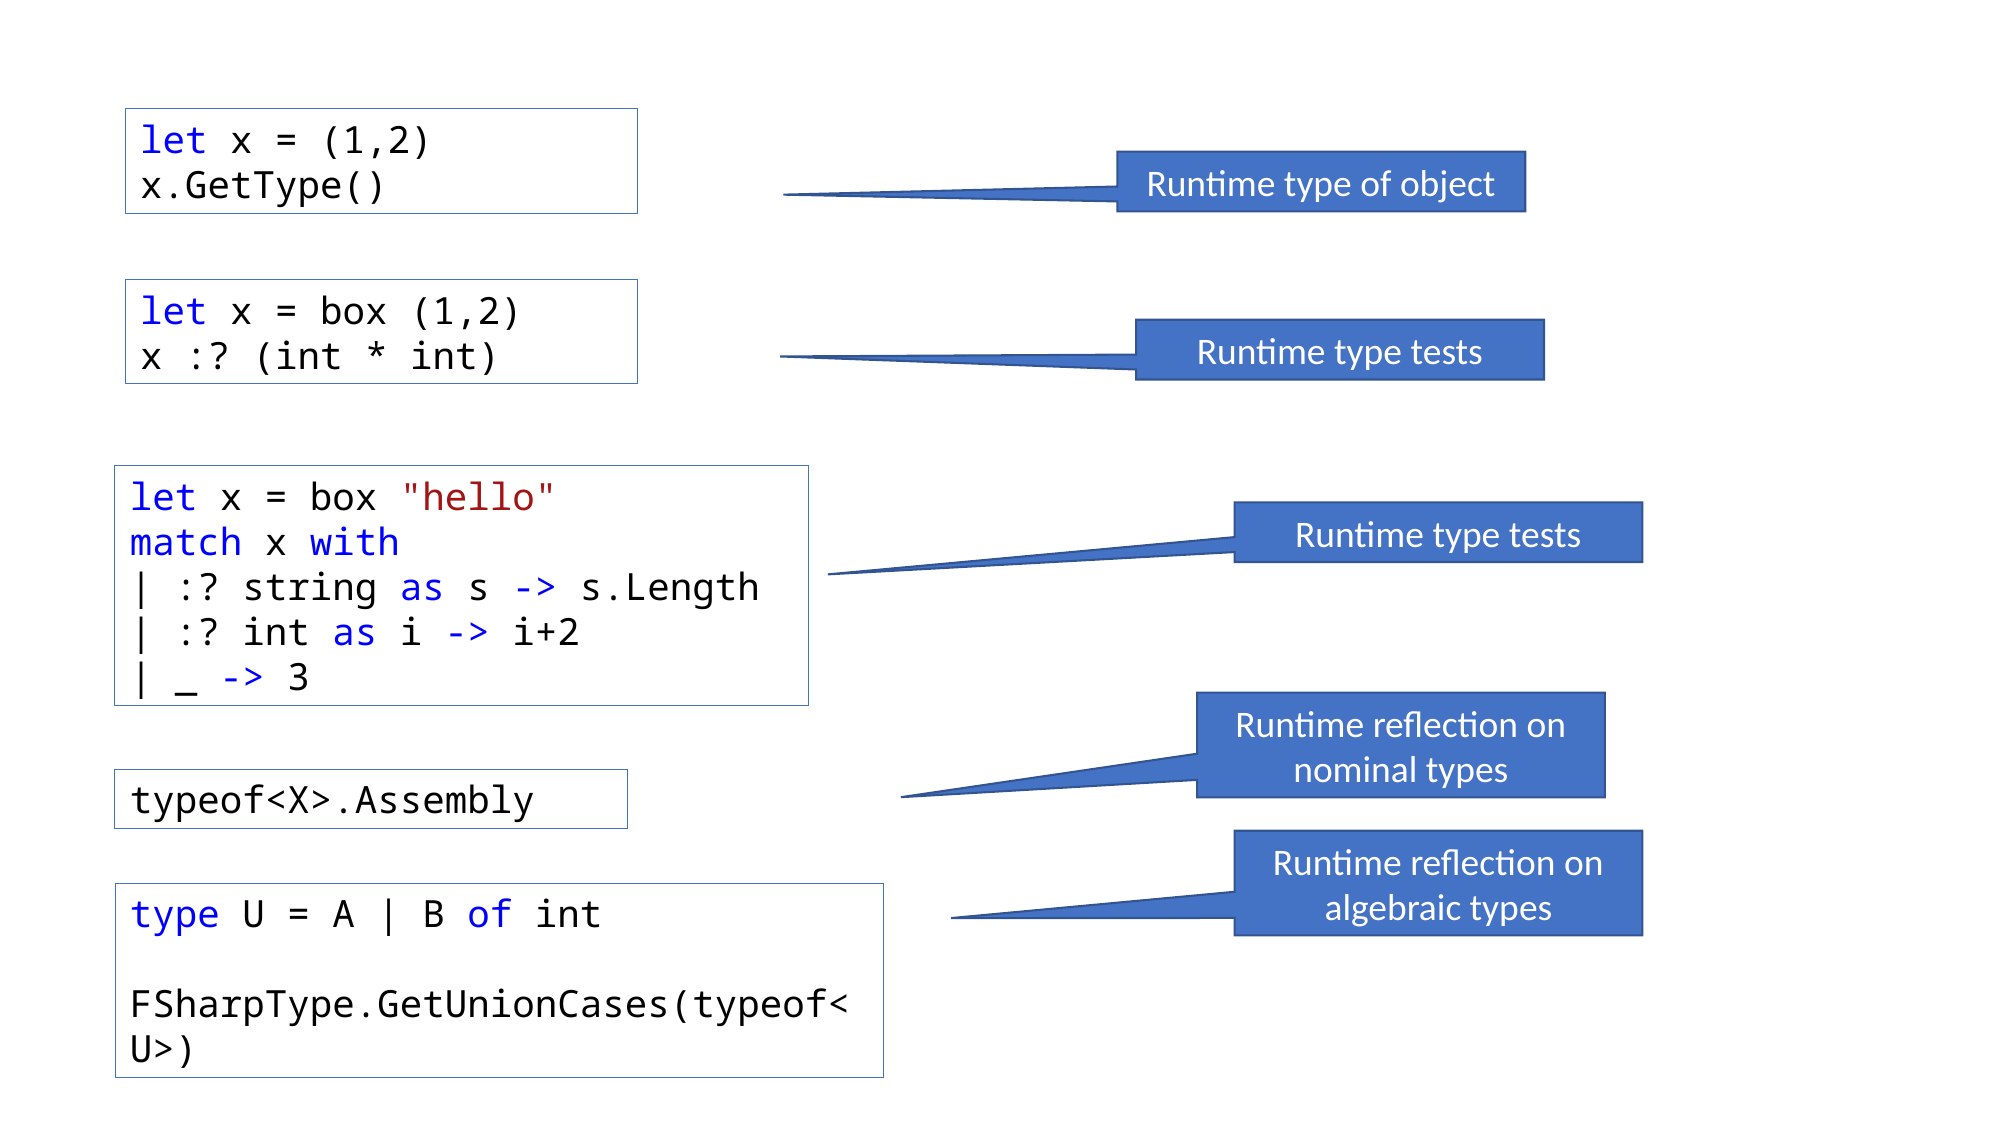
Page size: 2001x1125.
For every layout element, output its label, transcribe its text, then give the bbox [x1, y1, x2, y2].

text_box let x = box "hello" match x with | :? string as s -> s.Length | :? int as i -> i+2 | _ -> 3 [114, 465, 809, 706]
text_box type U = A | B of int FSharpType.GetUnionCases(typeof<U>) [115, 883, 884, 1078]
text_box Runtime type tests [780, 318, 1546, 381]
text_box Runtime type of object [783, 150, 1527, 213]
text_box let x = box (1,2) x :? (int * int) [125, 279, 638, 384]
text_box Runtime reflection on nominal types [900, 691, 1606, 799]
text_box Runtime type tests [827, 501, 1644, 576]
text_box Runtime reflection on algebraic types [950, 829, 1644, 937]
text_box let x = (1,2) x.GetType() [125, 108, 638, 214]
text_box typeof<X>.Assembly [114, 769, 628, 829]
